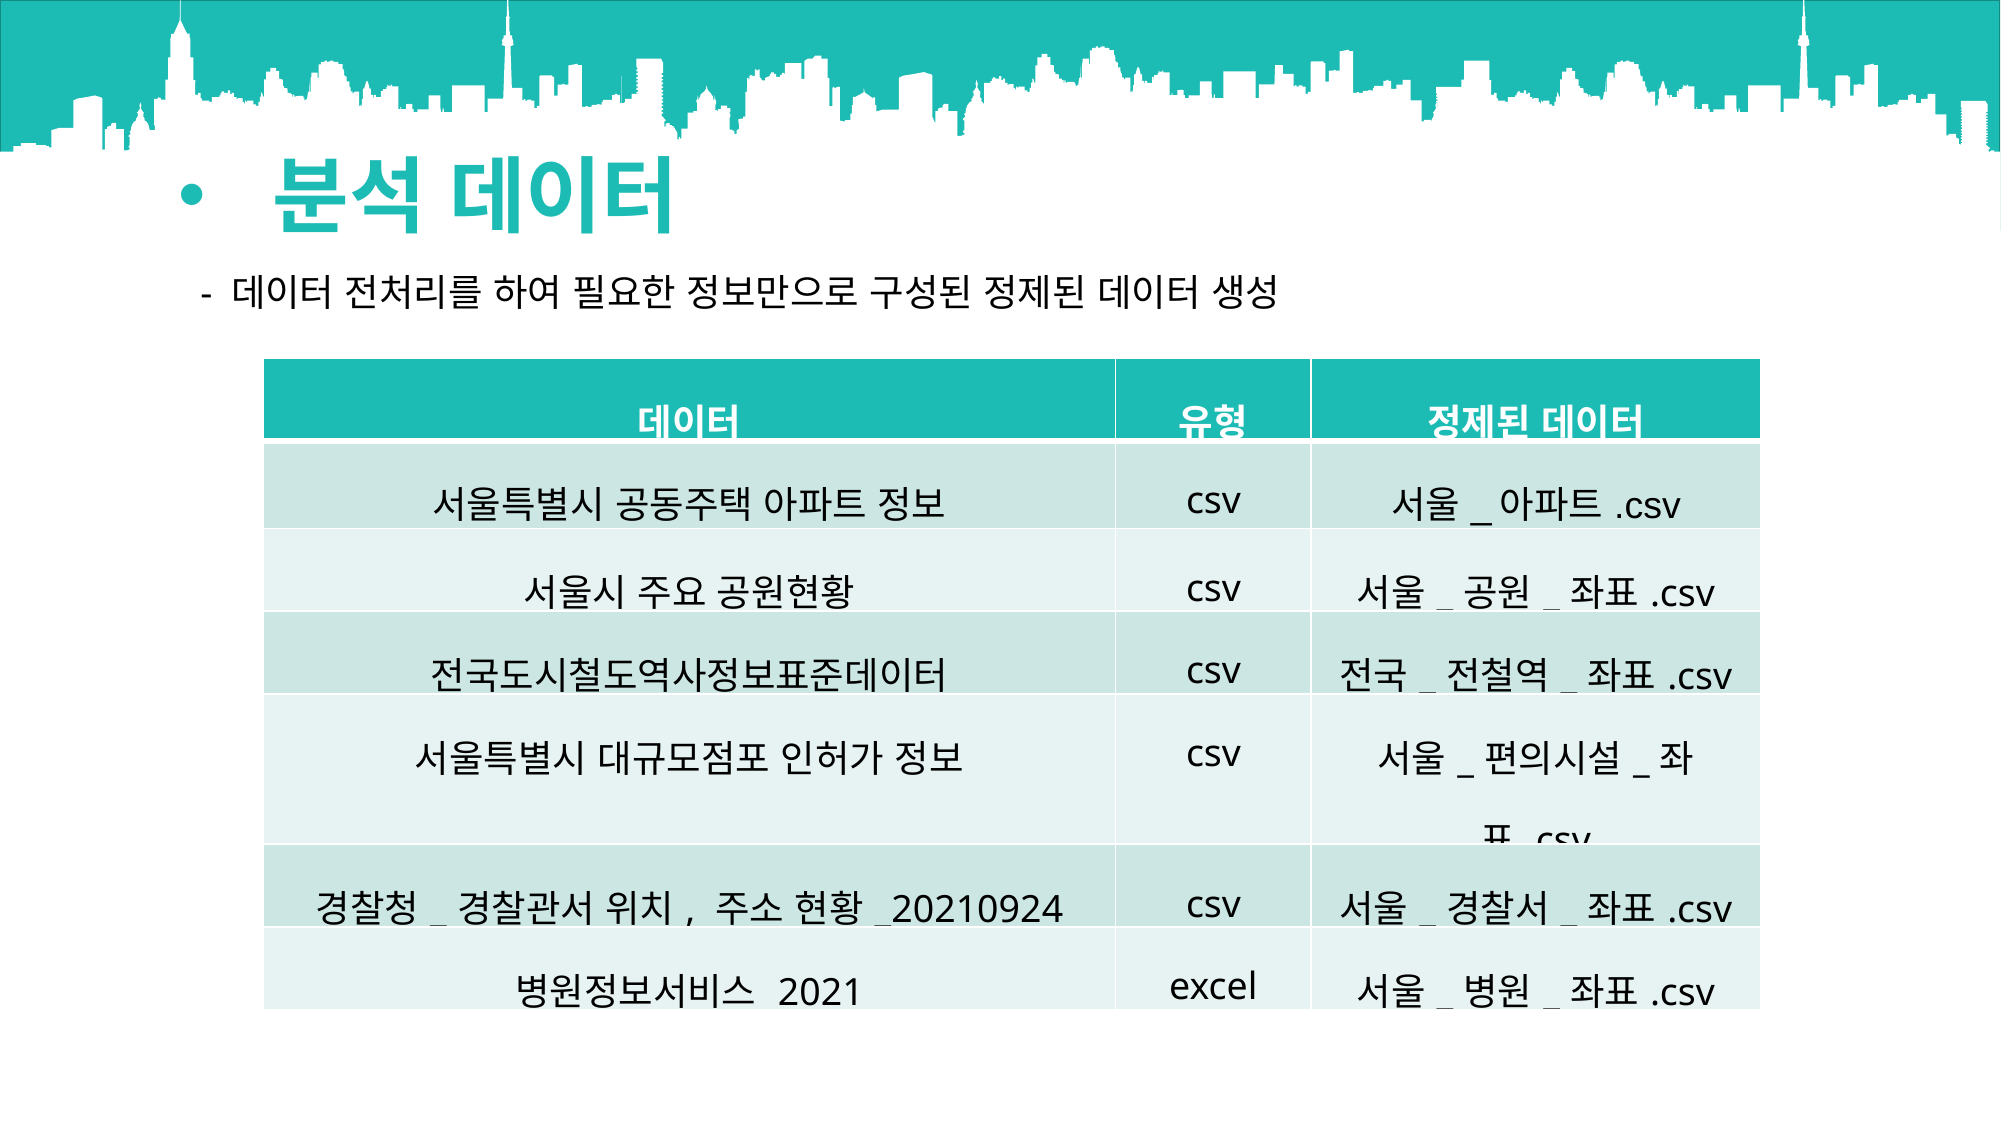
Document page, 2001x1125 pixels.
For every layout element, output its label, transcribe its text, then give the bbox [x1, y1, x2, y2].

table_header 정제된 데이터 [1312, 359, 1760, 438]
table_cell 서울시 주요 공원현황 [264, 529, 1115, 610]
text_box • 분석 데이터 [133, 135, 1154, 251]
text_box - 데이터 전처리를 하여 필요한 정보만으로 구성된 정제된 데이터 생성 [185, 261, 1737, 322]
table_header 데이터 [264, 359, 1115, 438]
table_cell excel [1116, 928, 1310, 1009]
table_cell 전국_전철역_좌표.csv [1312, 612, 1760, 693]
table_cell 서울특별시 대규모점포 인허가 정보 [264, 695, 1115, 843]
table_cell 전국도시철도역사정보표준데이터 [264, 612, 1115, 693]
table_cell 서울_병원_좌표.csv [1312, 928, 1760, 1009]
table_cell csv [1116, 845, 1310, 926]
table_cell 경찰청_경찰관서 위치, 주소 현황_20210924 [264, 845, 1115, 926]
table_cell 서울_공원_좌표.csv [1312, 529, 1760, 610]
table_cell csv [1116, 612, 1310, 693]
table_cell 병원정보서비스 2021 [264, 928, 1115, 1009]
table_cell 서울_아파트.csv [1312, 444, 1760, 528]
table_cell csv [1116, 529, 1310, 610]
table_cell csv [1116, 444, 1310, 528]
table_header 유형 [1116, 359, 1310, 438]
table_cell 서울_편의시설_좌표.csv [1312, 695, 1760, 843]
table_cell 서울_경찰서_좌표.csv [1312, 845, 1760, 926]
table_cell 서울특별시 공동주택 아파트 정보 [264, 444, 1115, 528]
table_cell csv [1116, 695, 1310, 843]
